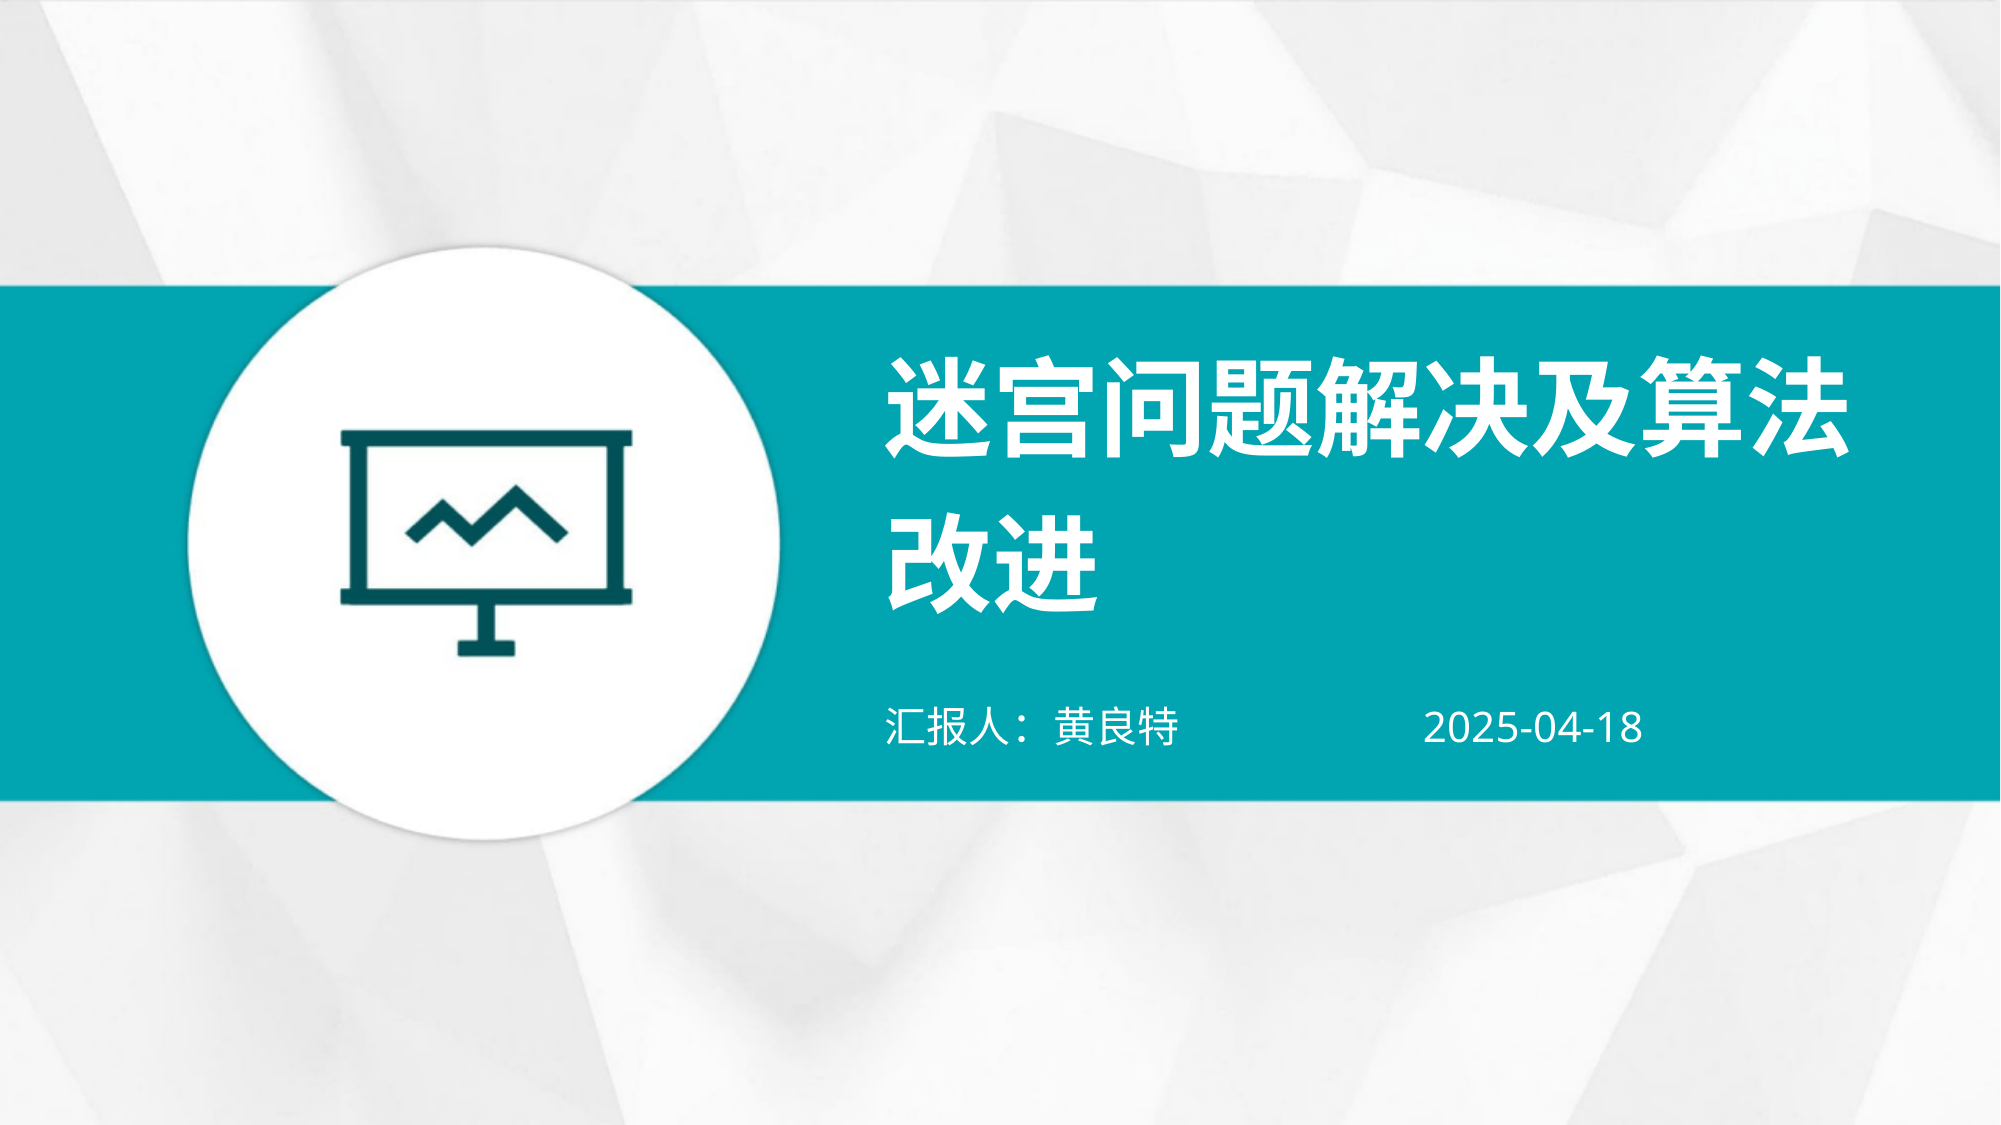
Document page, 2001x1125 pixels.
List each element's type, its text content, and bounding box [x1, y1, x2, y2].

text_box 2025-04-18 [1408, 683, 1872, 740]
text_box 迷宫问题解决及算法改进 [870, 309, 1872, 632]
text_box 汇报人：黄良特 [870, 683, 1253, 740]
picture [0, 0, 2001, 1125]
